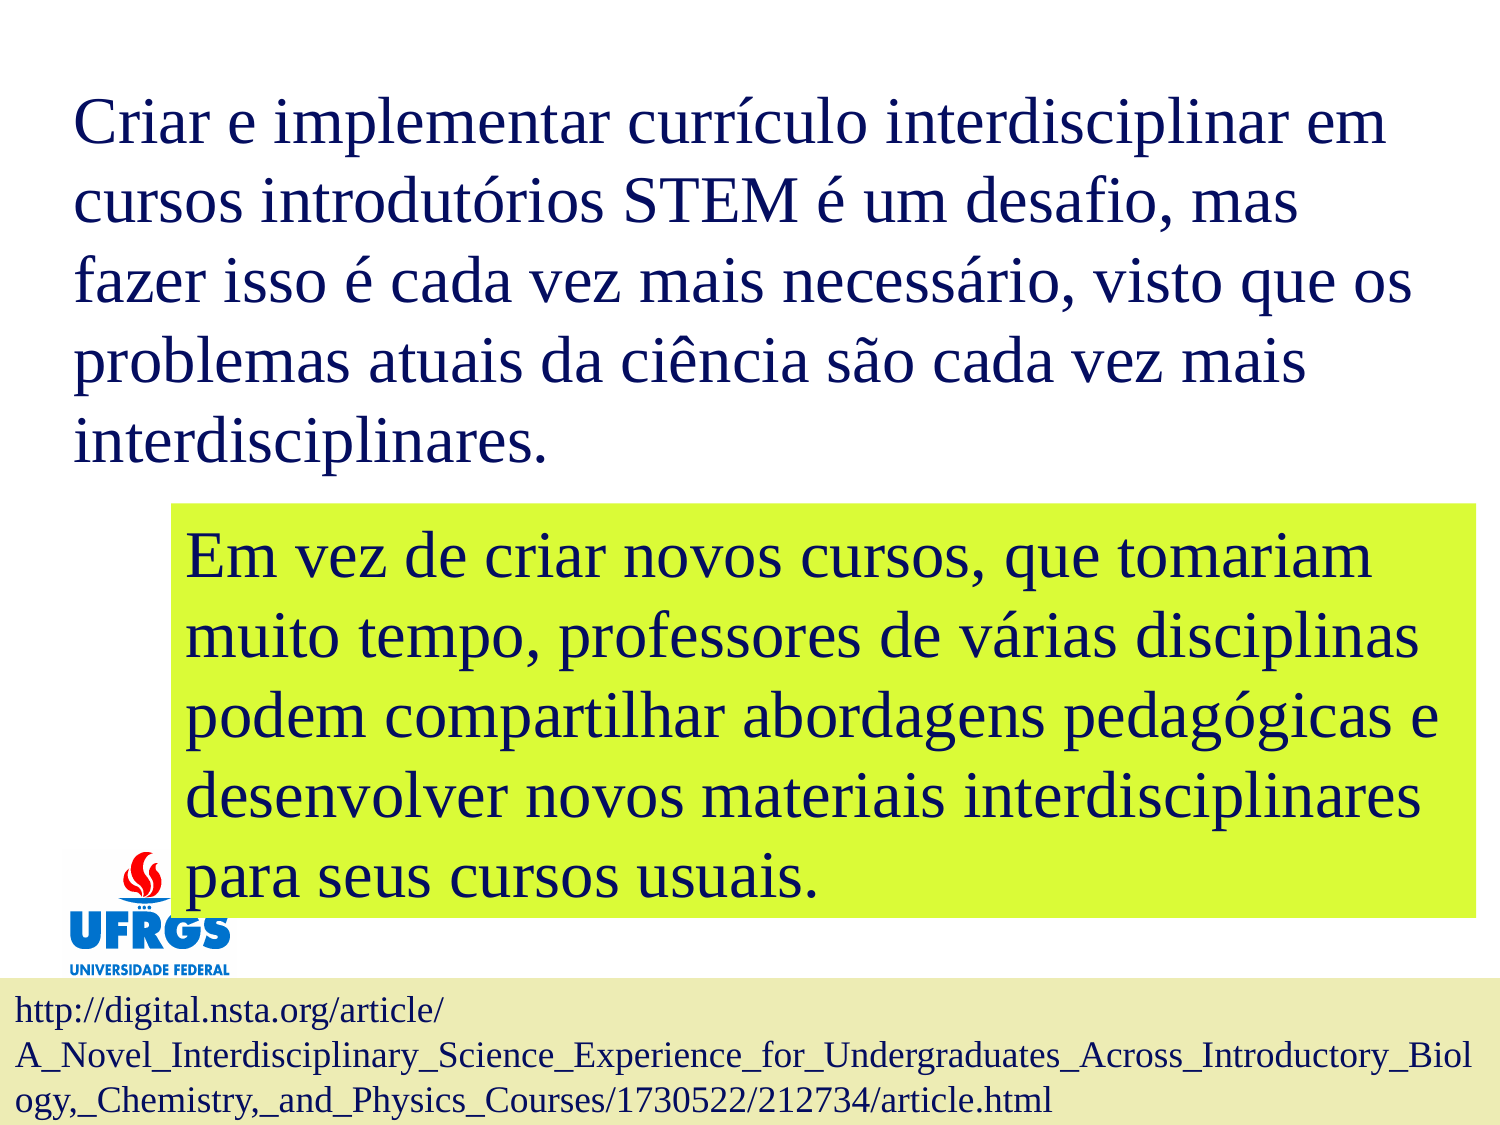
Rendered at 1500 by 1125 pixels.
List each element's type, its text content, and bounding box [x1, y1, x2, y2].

text_box Criar e implementar currículo interdisciplinar em cursos introdutórios STEM é um desafio, mas fazer isso é cada vez mais necessário, visto que os problemas atuais da ciência são cada vez mais interdisciplinares. [58, 68, 1447, 484]
picture [62, 849, 237, 978]
text_box http://digital.nsta.org/article/A_Novel_Interdisciplinary_Science_Experience_for_Undergraduates_Across_Introductory_Biology,_Chemistry,_and_Physics_Courses/1730522/212734/article.html [0, 978, 1500, 1125]
text_box Em vez de criar novos cursos, que tomariam muito tempo, professores de várias disciplinas podem compartilhar abordagens pedagógicas e desenvolver novos materiais interdisciplinares para seus cursos usuais. [171, 503, 1477, 918]
